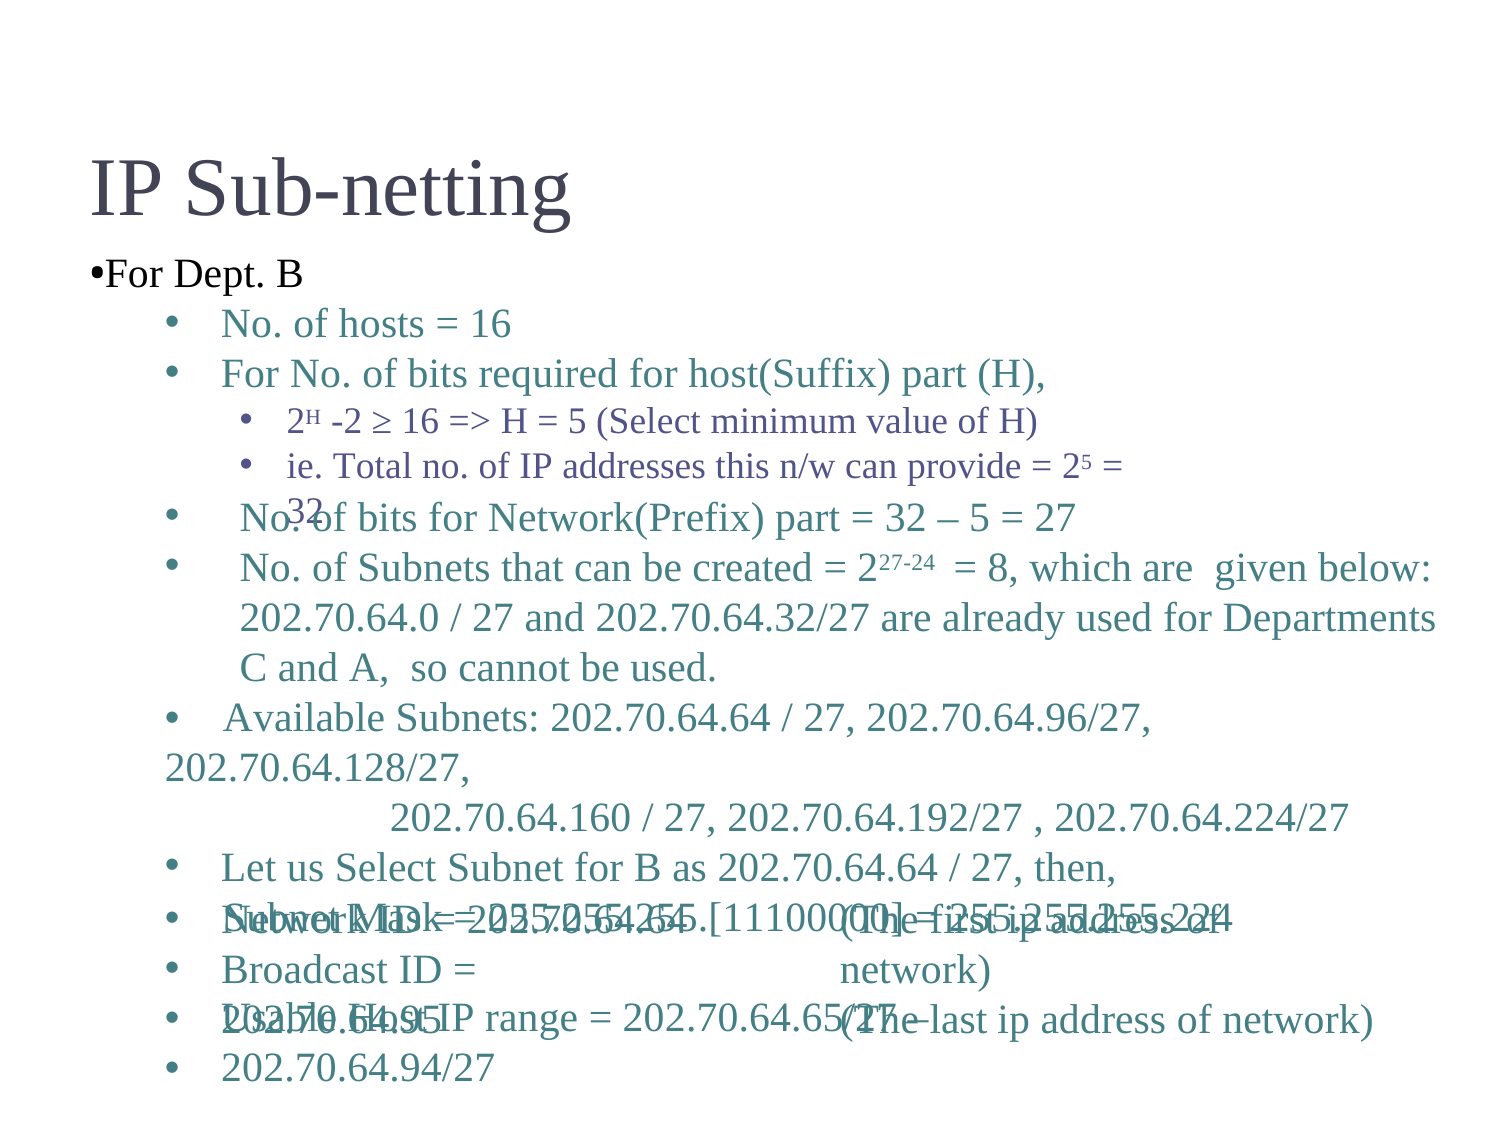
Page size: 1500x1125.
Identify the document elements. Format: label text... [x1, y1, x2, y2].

text_box (The first ip address of network) (The last ip address of network) [837, 891, 1382, 1042]
text_box Network ID = 202.70.64.64 Broadcast ID = 202.70.64.95 [218, 891, 708, 989]
text_box No. of bits for Network(Prefix) part = 32 – 5 = 27 No. of Subnets that can be created = 227-24 = 8, which are given below: 202.70.64.0 / 27 and 202.70.64.32/27 are already used for Departments C and A, so cannot be used. • Available Subnets: 202.70.64.64 / 27, 202.70.64.96/27, 202.70.64.128/27, 202.70.64.160 / 27, 202.70.64.192/27 , 202.70.64.224/27 Let us Select Subnet for B as 202.70.64.64 / 27, then, • Subnet Mask = 255.255.255.[11100000] = 255.255.255.224 • • • [162, 489, 1457, 1090]
text_box Usable Host IP range = 202.70.64.65/27 – 202.70.64.94/27 [218, 989, 1208, 1090]
text_box IP Sub-netting •For Dept. B No. of hosts = 16 For No. of bits required for host(Suffix) part (H), 2H -2 ≥ 16 => H = 5 (Select minimum value of H) ie. Total no. of IP addresses this n/w can provide = 25 = 32 [87, 82, 1165, 531]
